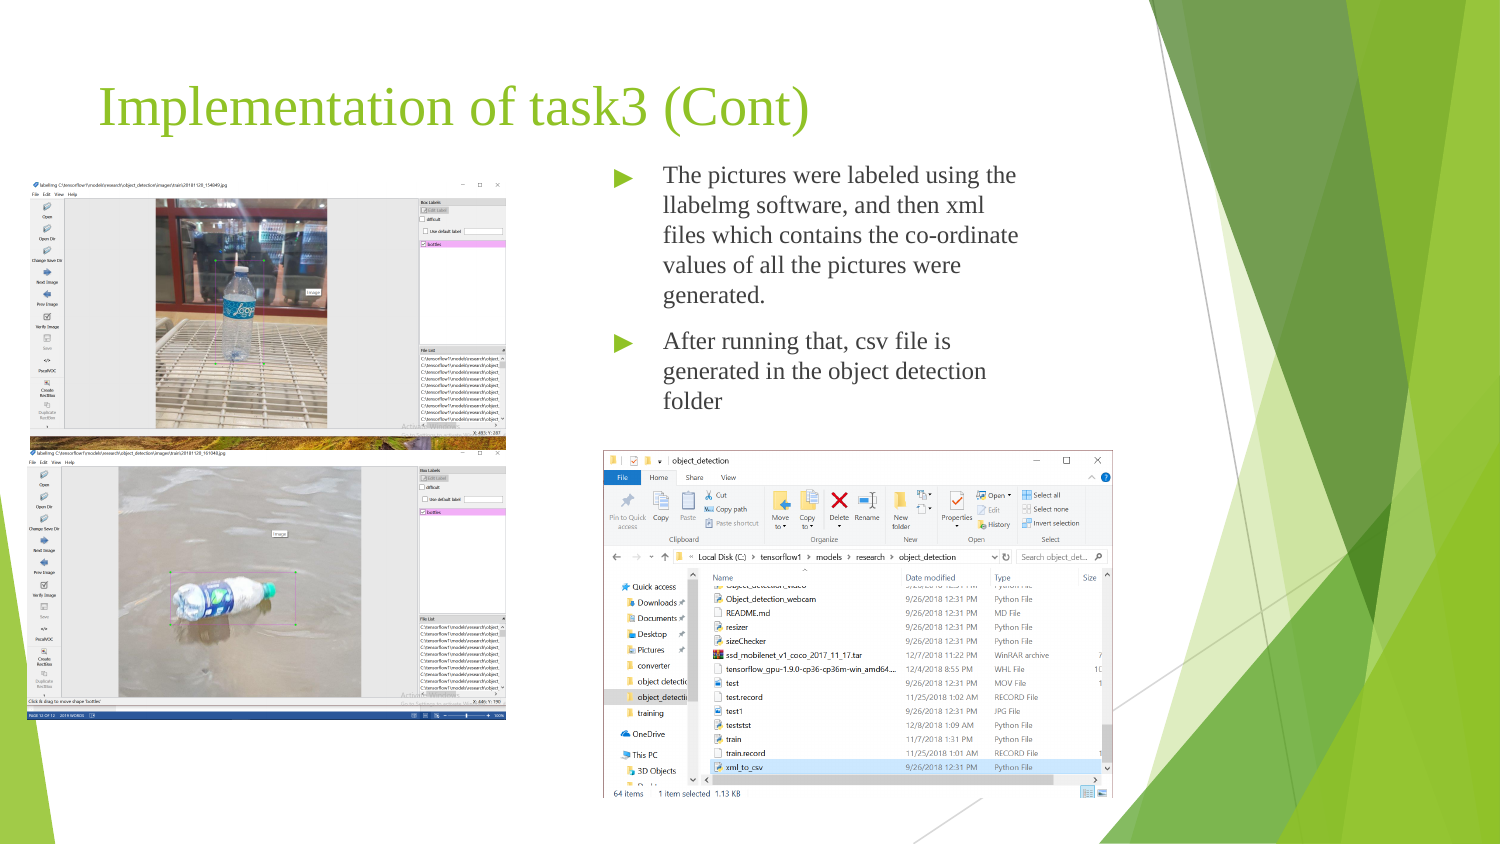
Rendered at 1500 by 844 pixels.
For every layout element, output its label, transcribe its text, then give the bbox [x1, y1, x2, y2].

title Implementation of task3 (Cont) [83, 62, 1141, 225]
picture [27, 182, 506, 720]
list The pictures were labeled using the llabelmg software, and then xml files which contains the co-ordinate values of all the pictures were generated. After running that, csv file is generated in the object detection folder [573, 151, 1046, 553]
picture [602, 450, 1114, 798]
